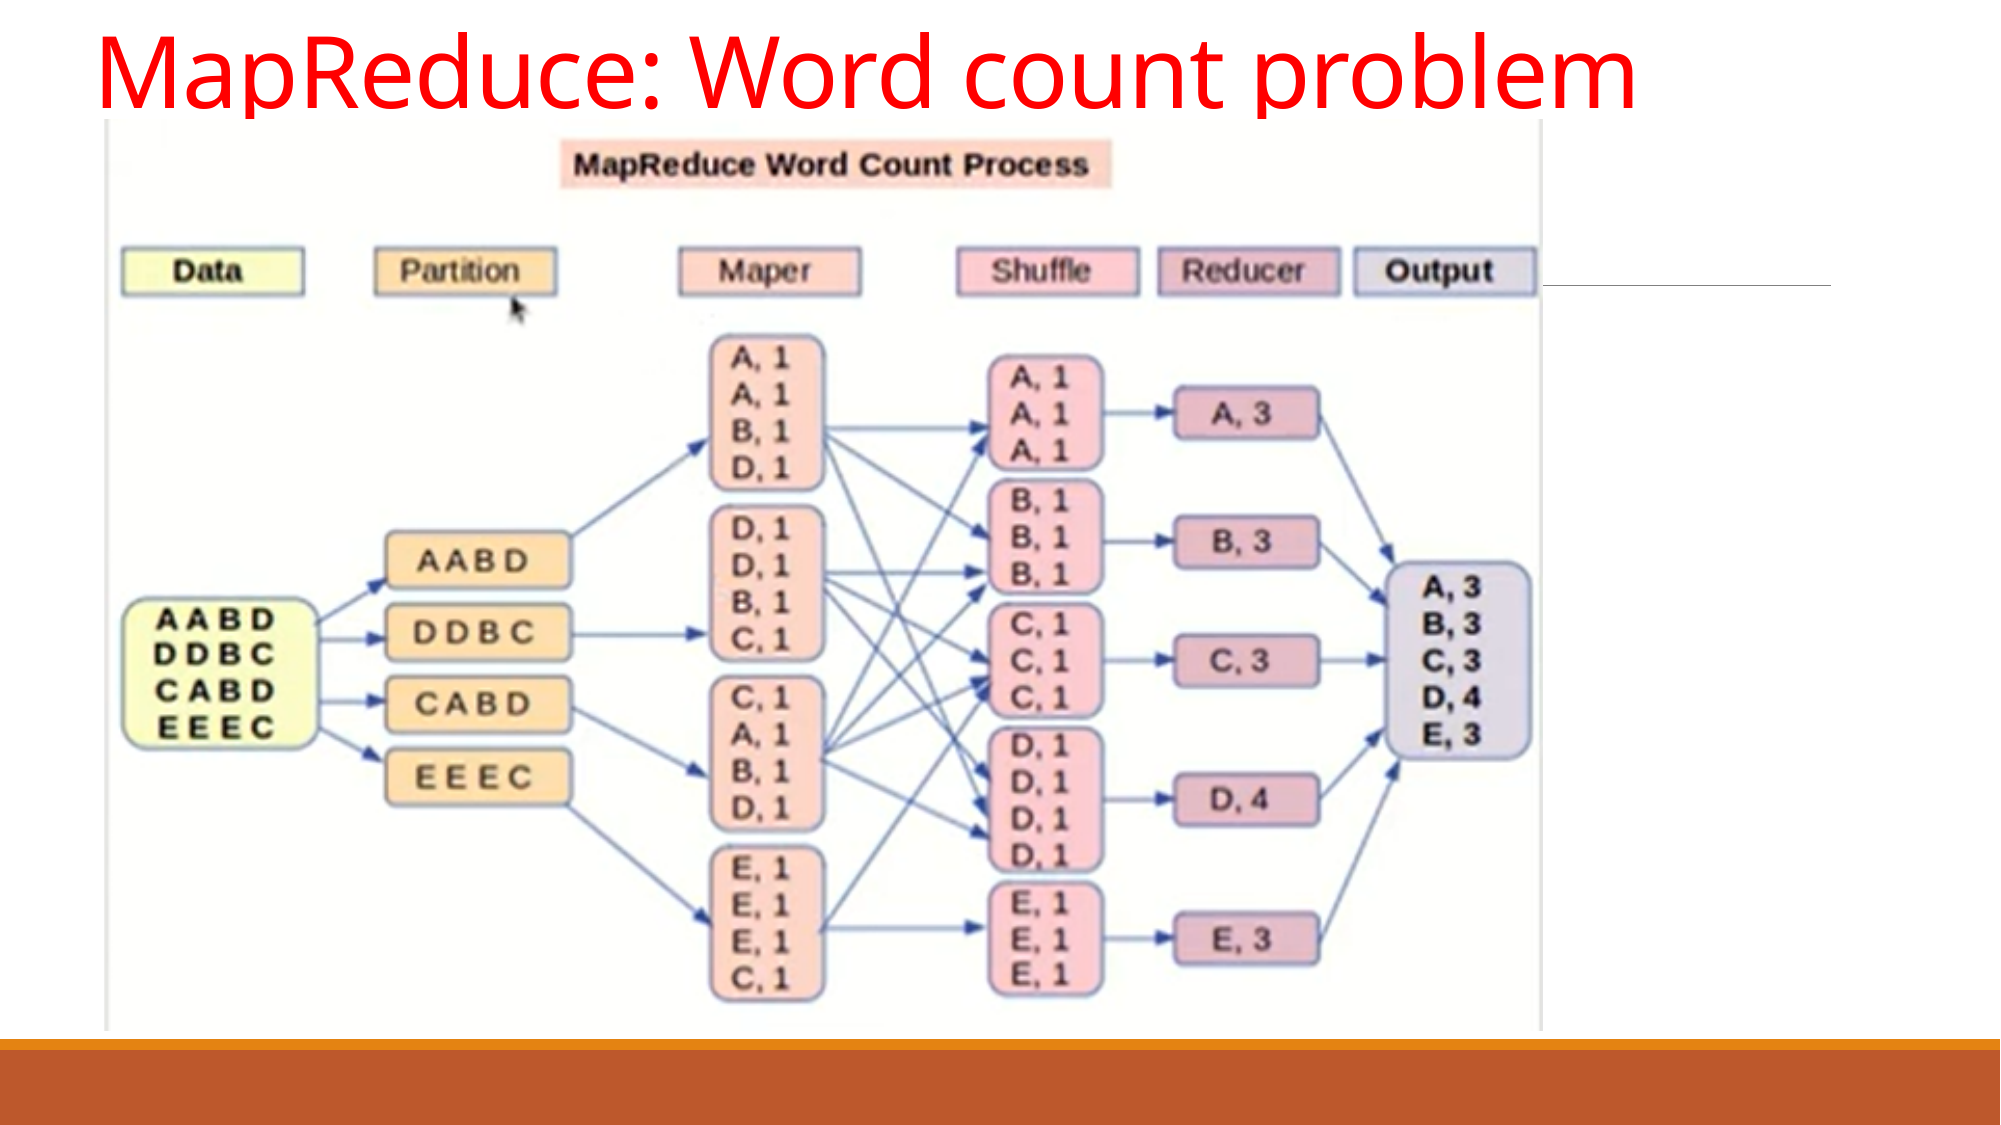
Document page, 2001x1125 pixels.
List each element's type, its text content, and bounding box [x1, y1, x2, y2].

title MapReduce: Word count problem [78, 0, 1729, 137]
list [103, 119, 1544, 1031]
